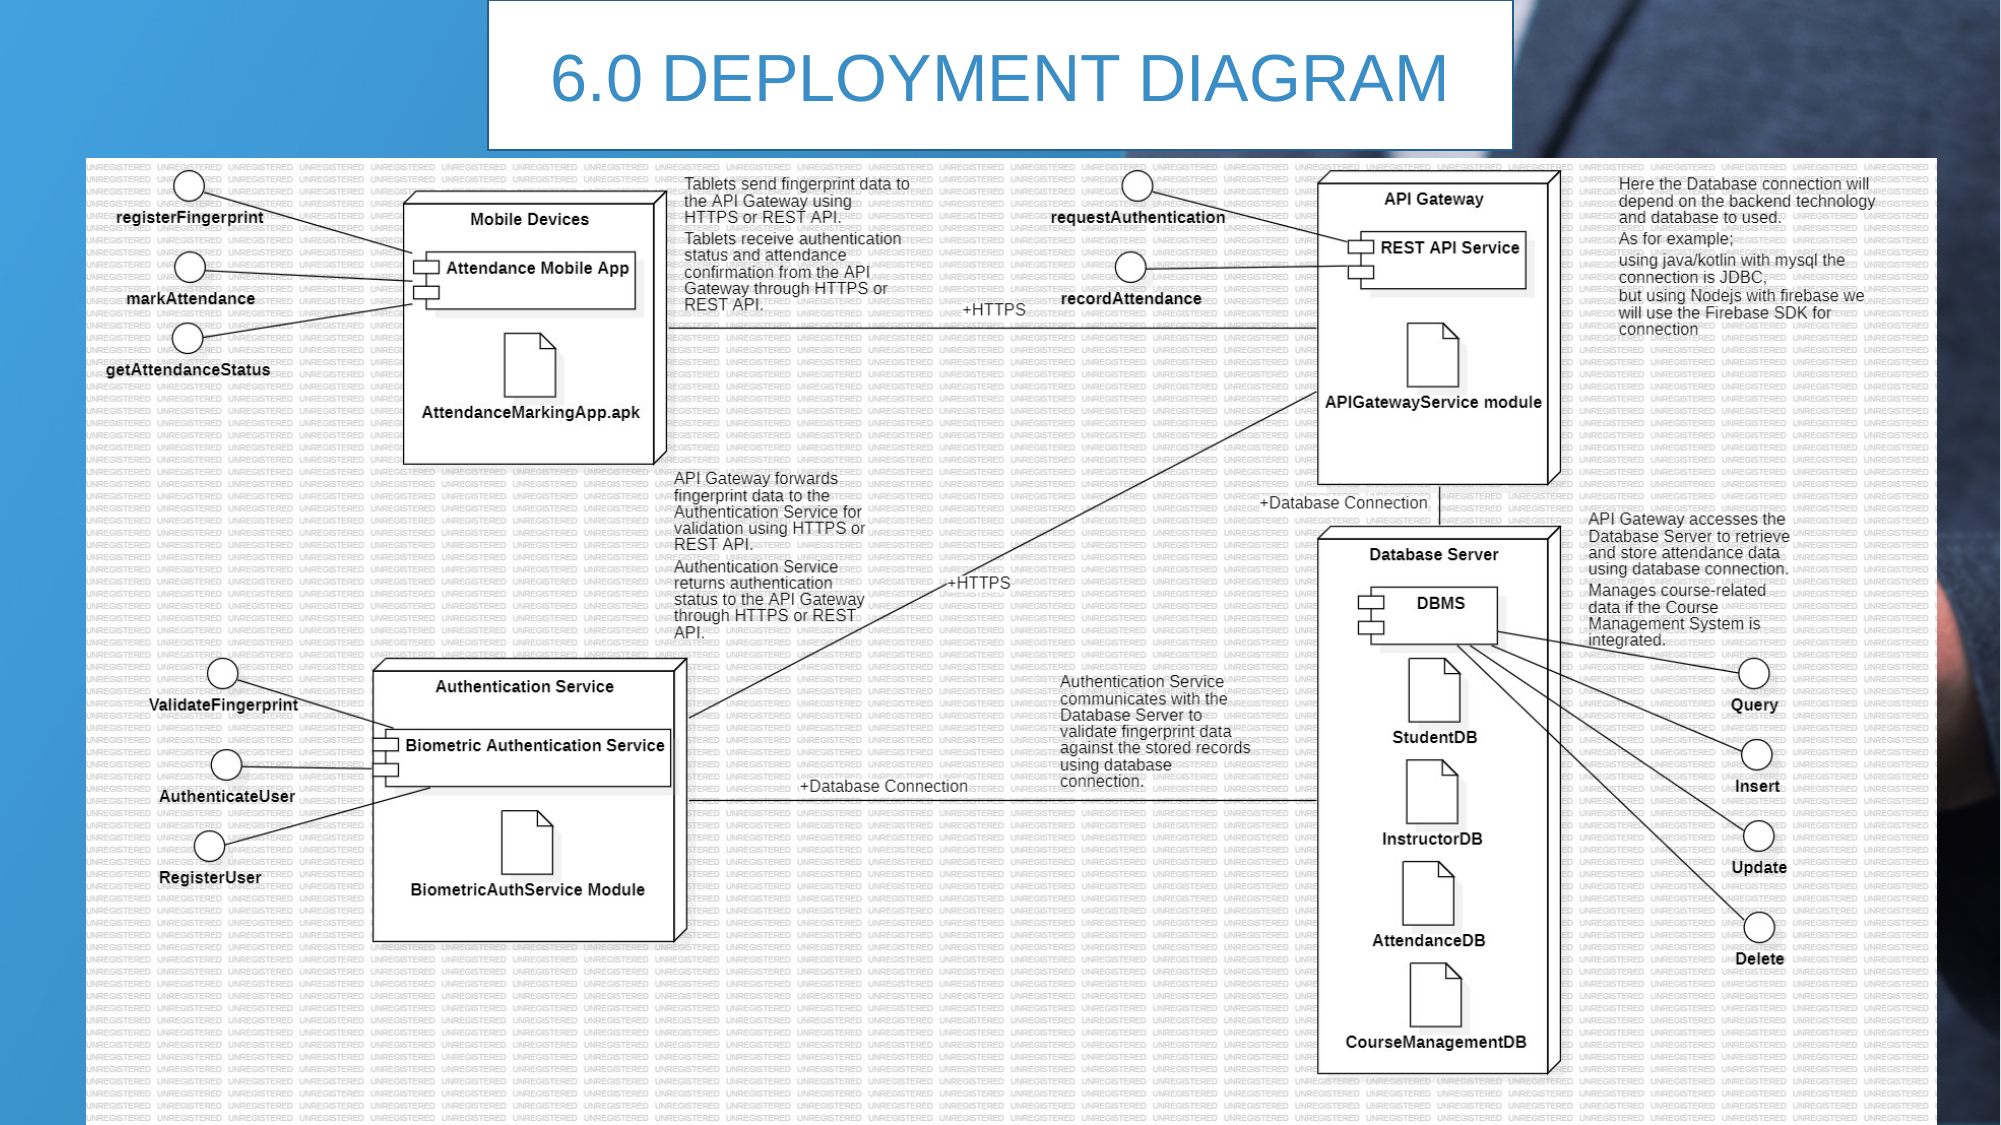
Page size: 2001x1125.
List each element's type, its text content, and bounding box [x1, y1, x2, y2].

picture [0, 0, 2001, 1125]
text_box 6.0 DEPLOYMENT DIAGRAM [487, 0, 1514, 151]
